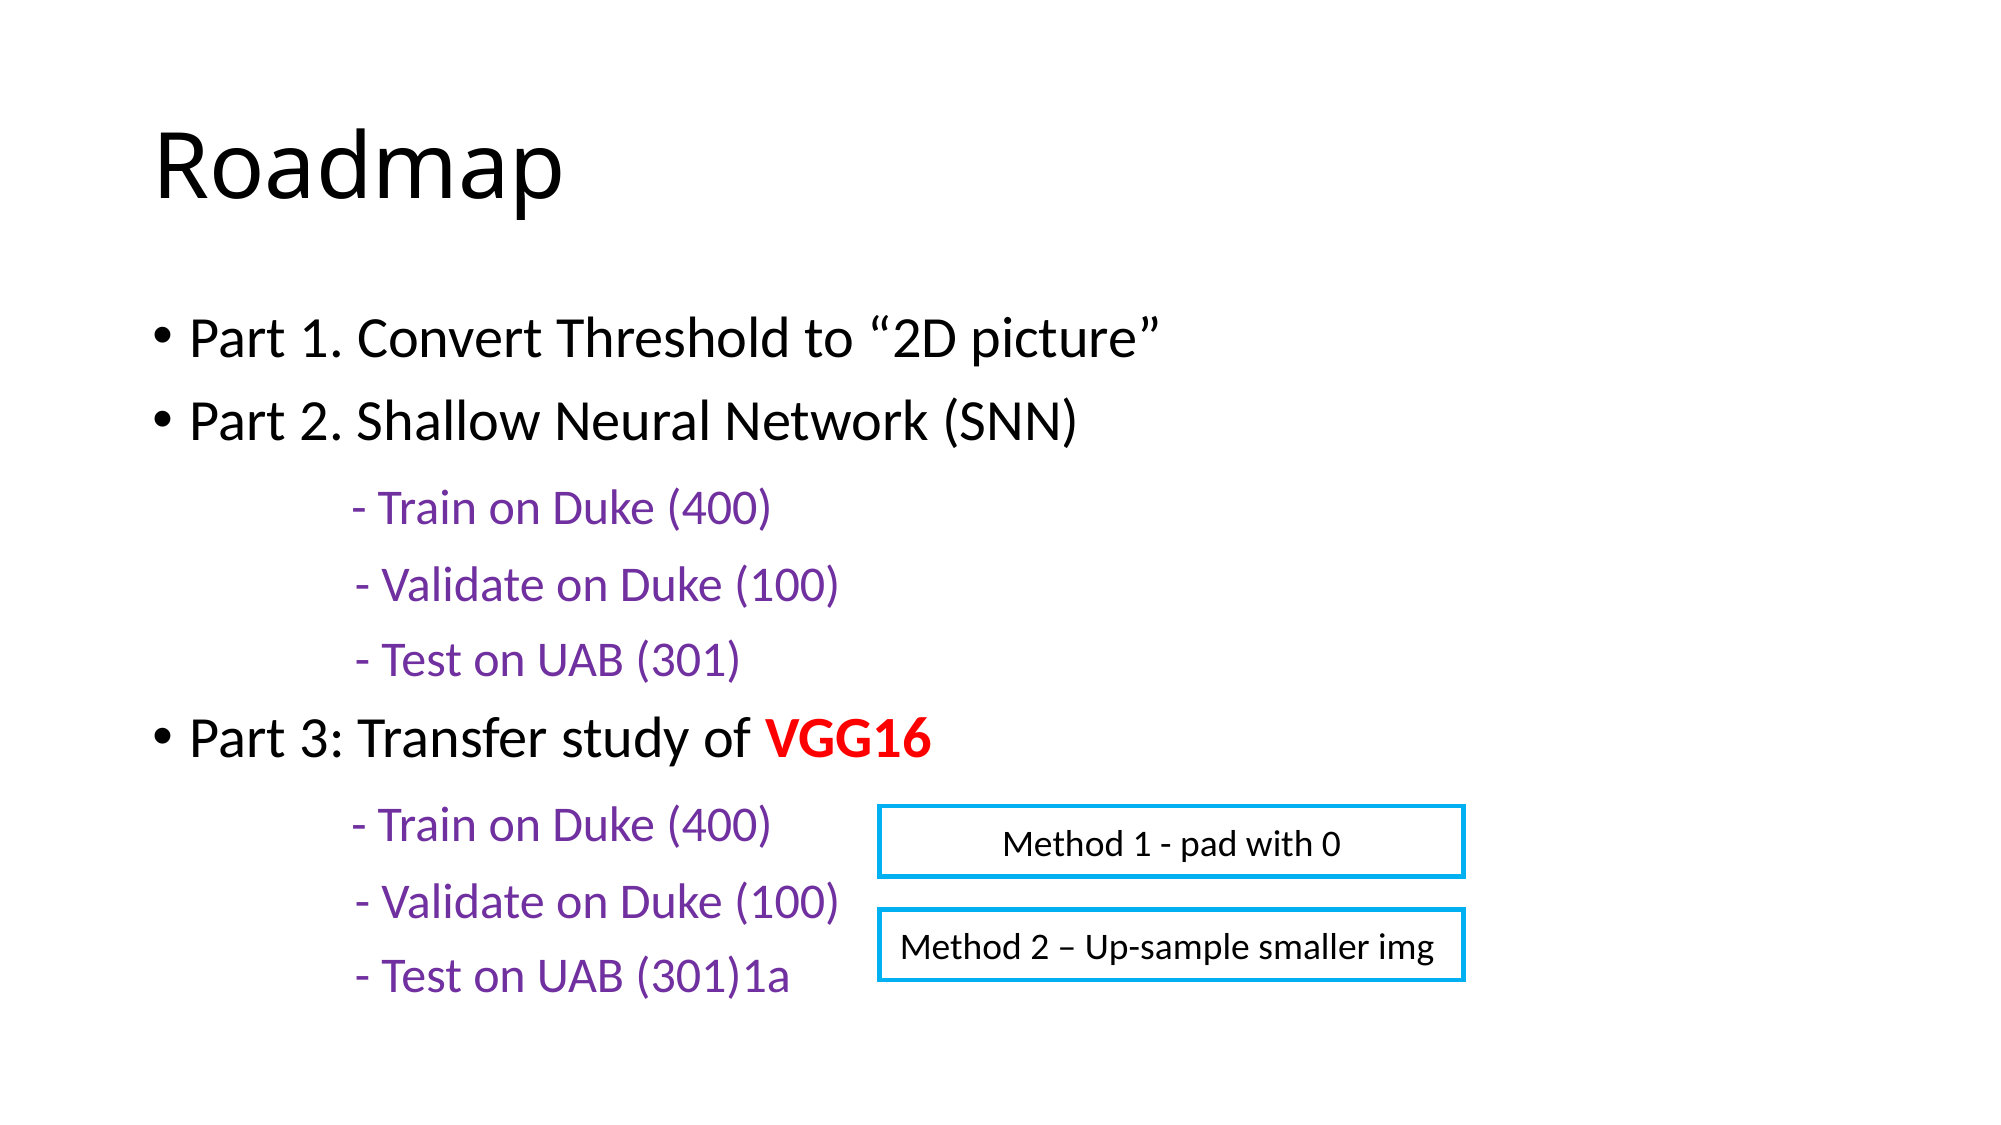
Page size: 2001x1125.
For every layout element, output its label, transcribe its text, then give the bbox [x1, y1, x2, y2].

title Roadmap [137, 59, 1863, 278]
text_box Method 1 - pad with 0 [879, 805, 1465, 877]
text_box Method 2 – Up-sample smaller img [879, 909, 1465, 981]
list Part 1. Convert Threshold to “2D picture” Part 2. Shallow Neural Network (SNN) - Train on Duke (400) - Validate on Duke (100) - Test on UAB (301) Part 3: Transfer study of VGG16 - Train on Duke (400) - Validate on Duke (100) - Test on UAB (301)1a [137, 299, 1863, 1014]
